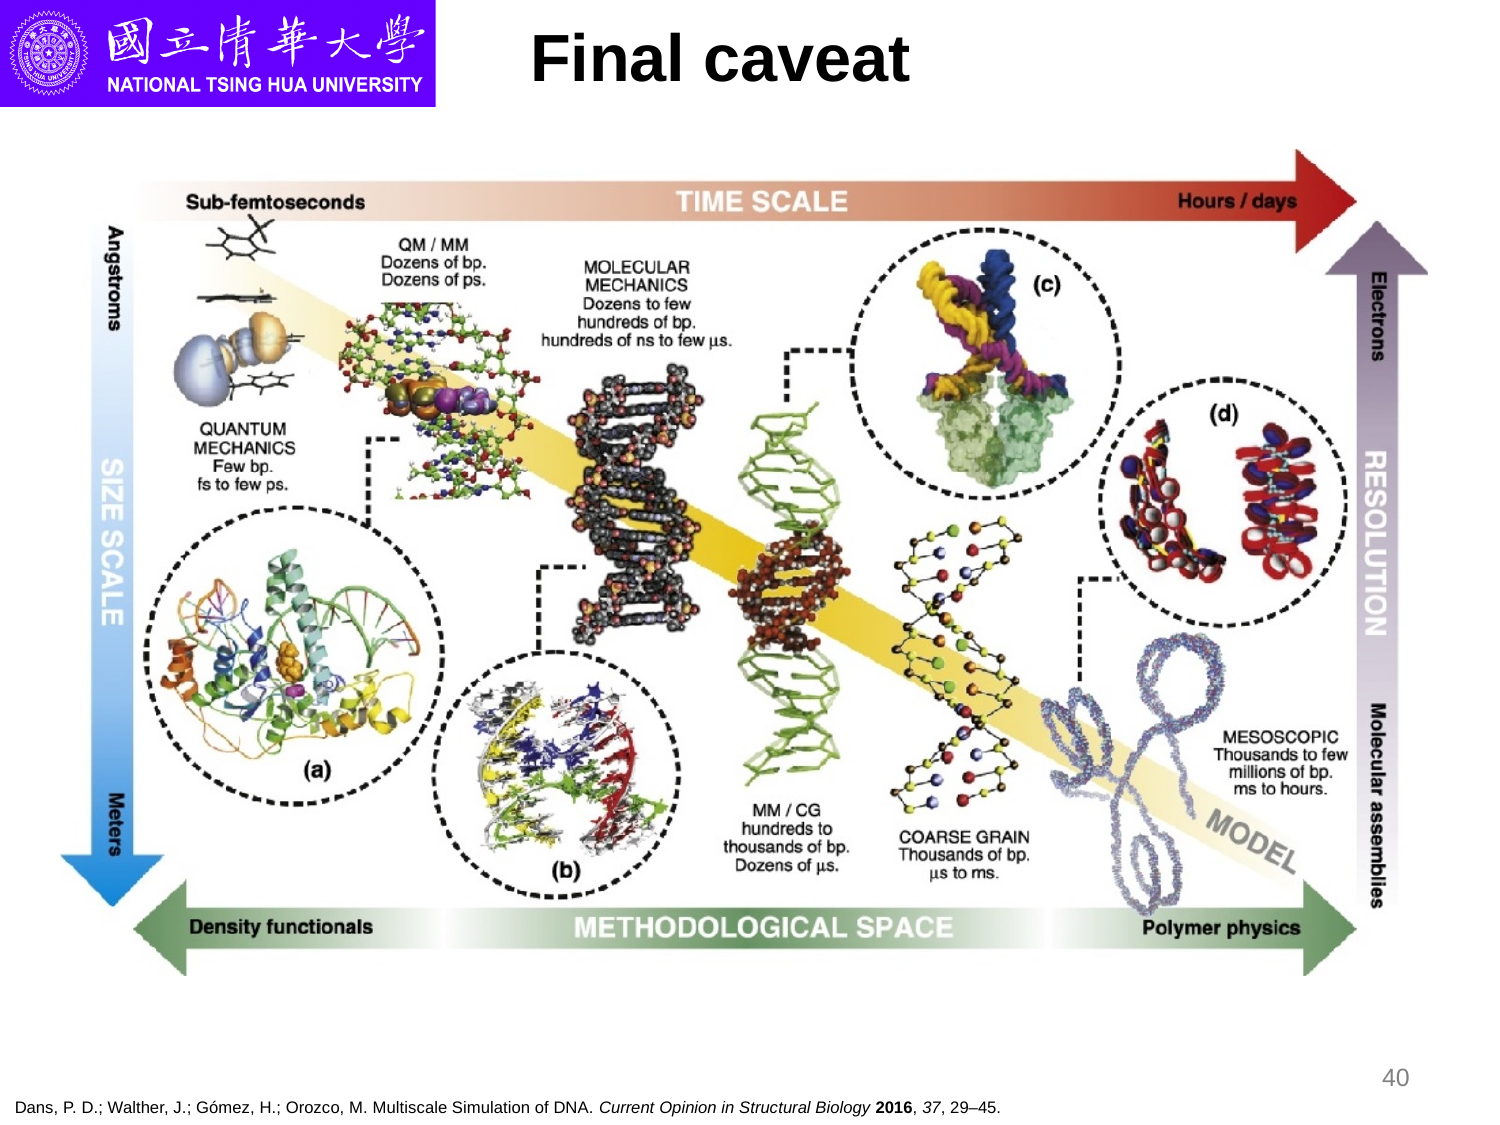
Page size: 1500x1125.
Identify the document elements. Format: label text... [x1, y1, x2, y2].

title Final caveat [515, 0, 1425, 107]
slide_number 40 [1308, 1050, 1425, 1103]
picture [59, 149, 1429, 976]
picture [0, 0, 436, 107]
text_box Dans, P. D.; Walther, J.; Gómez, H.; Orozco, M. Multiscale Simulation of DNA. Current Opinion in Structural Biology 2016, 37, 29–45. [0, 1089, 1023, 1125]
